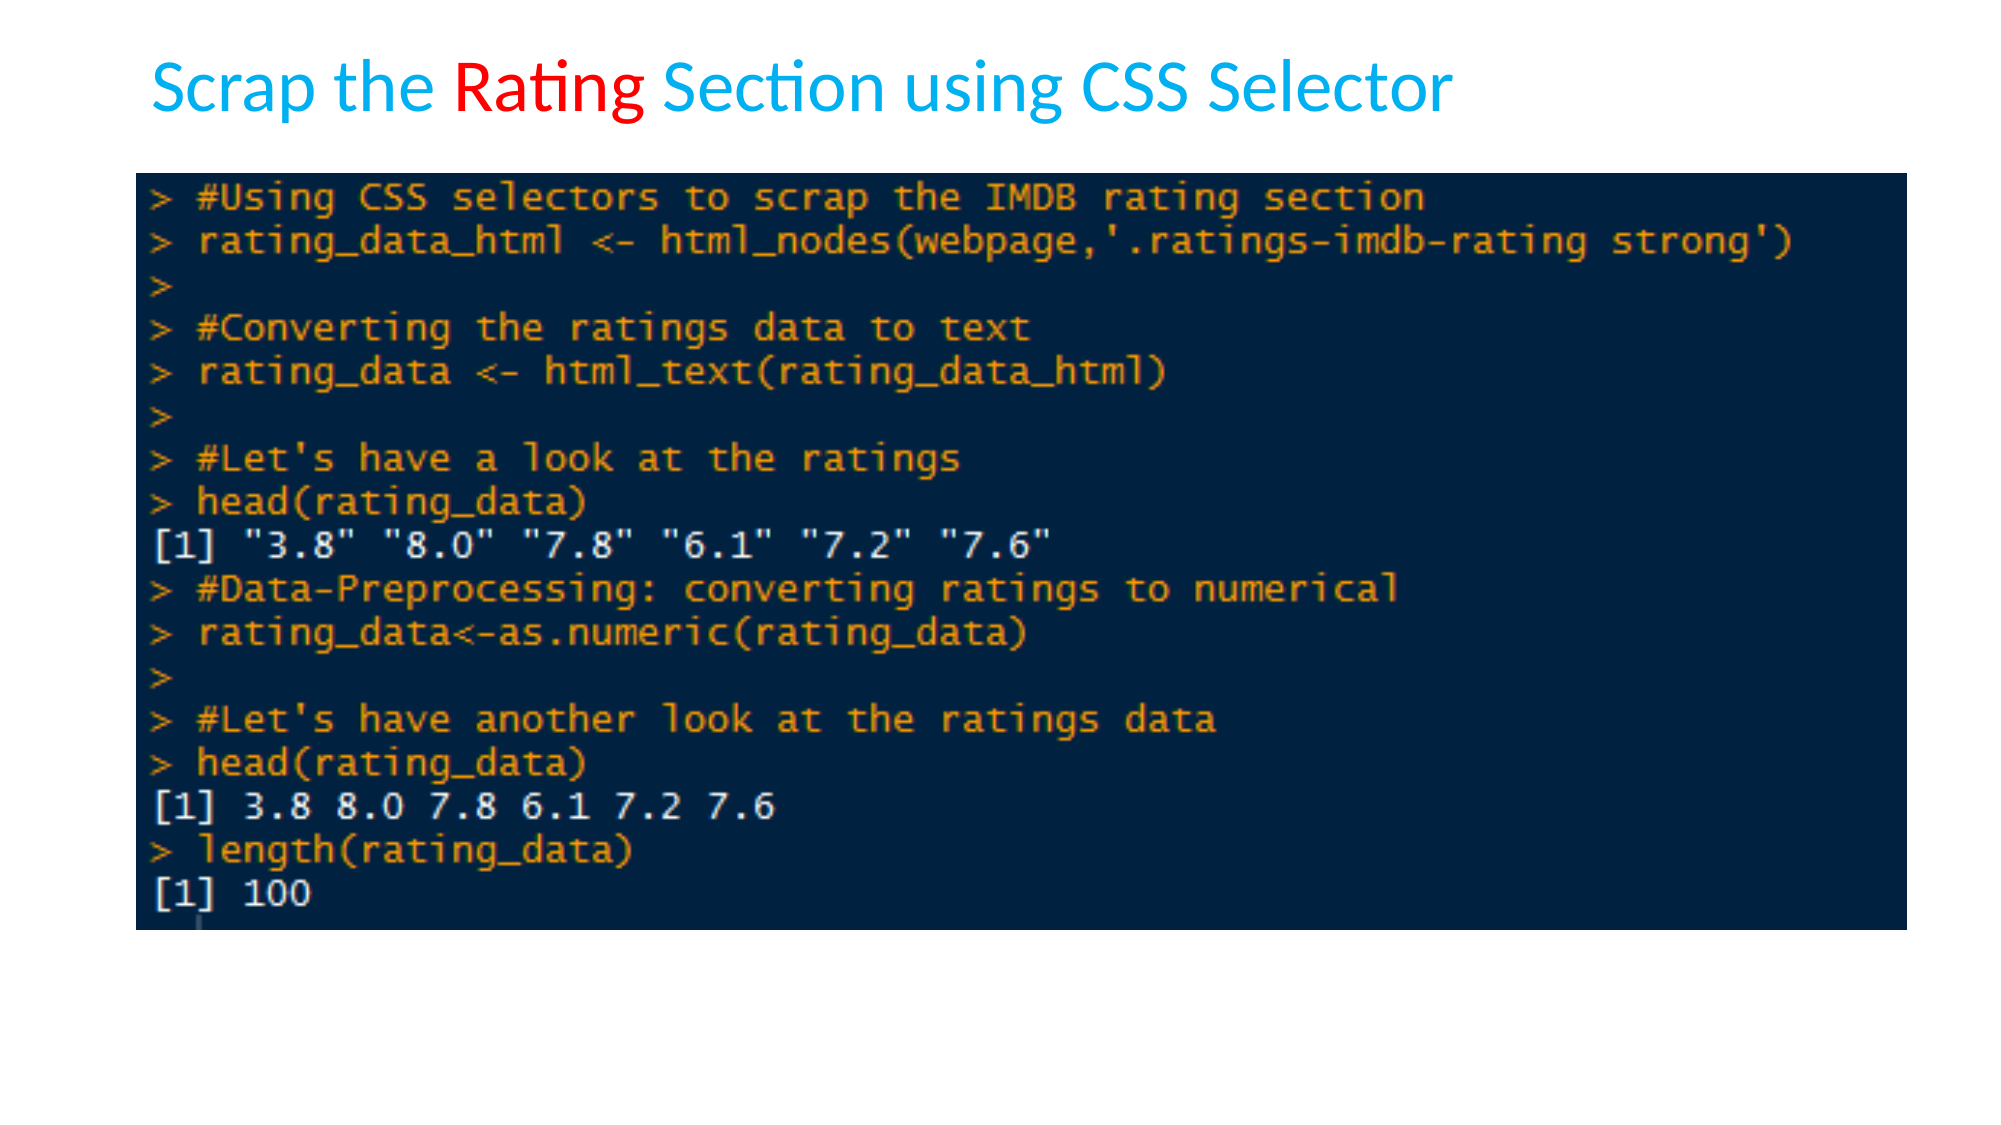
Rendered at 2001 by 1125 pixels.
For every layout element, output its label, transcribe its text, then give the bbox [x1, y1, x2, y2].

picture [136, 173, 1907, 930]
text_box Scrap the Rating Section using CSS Selector [136, 29, 1749, 135]
